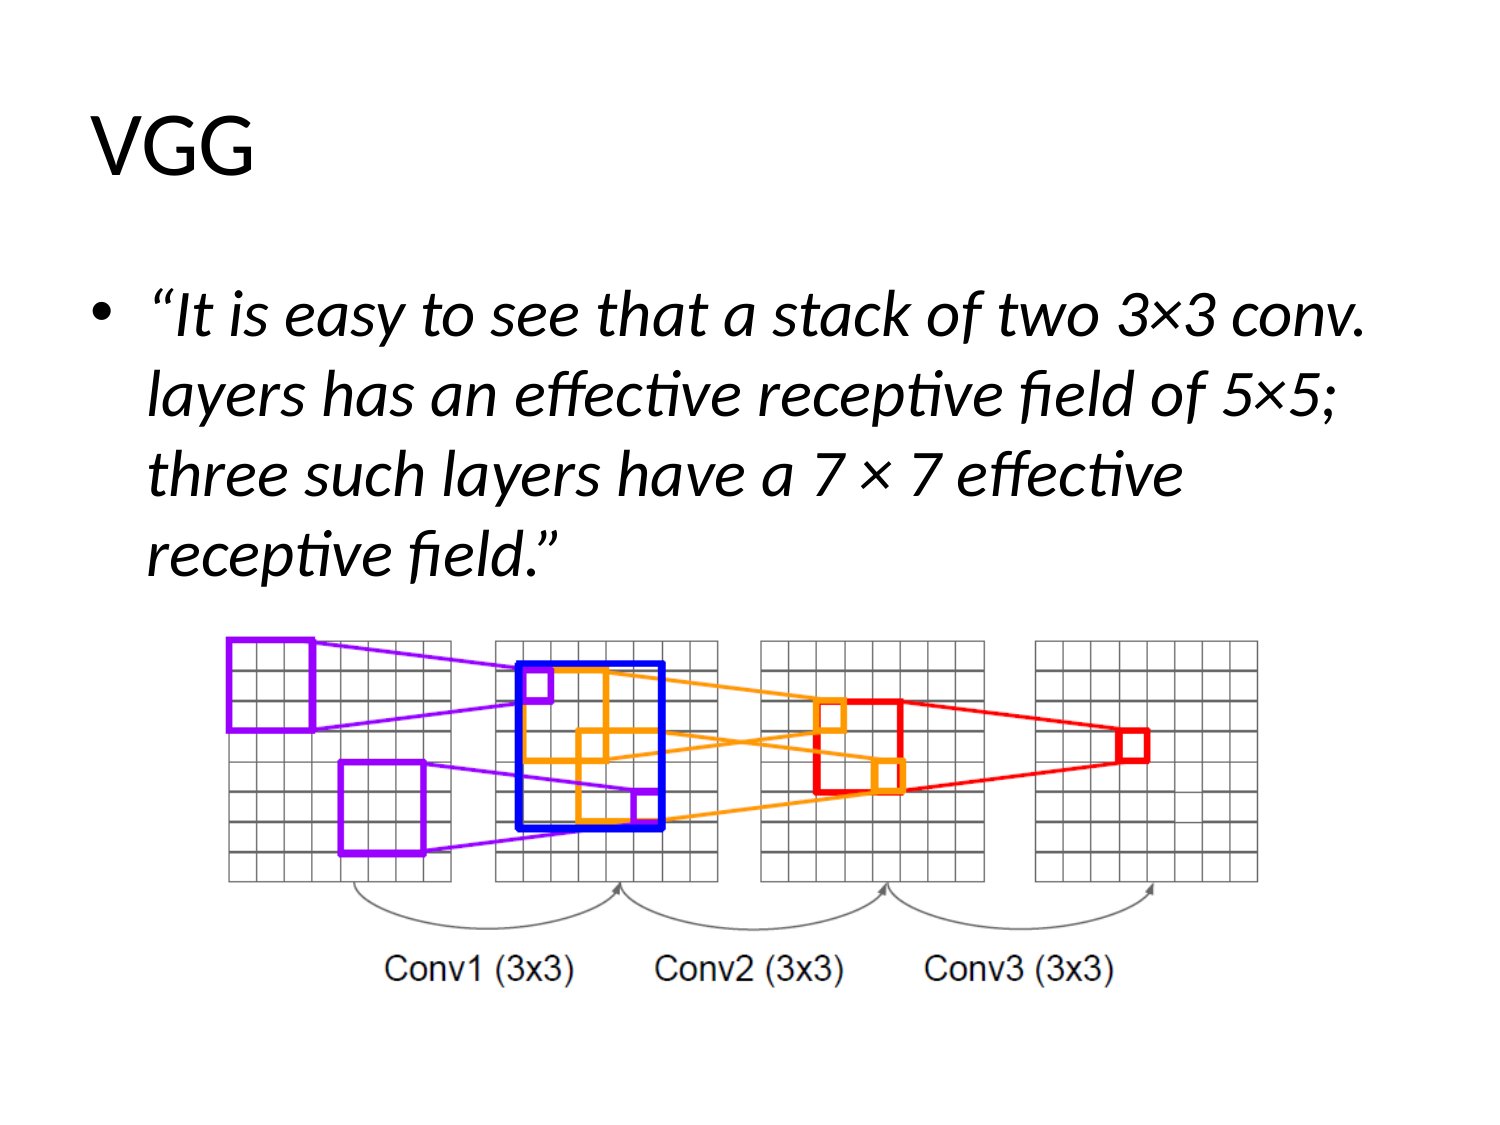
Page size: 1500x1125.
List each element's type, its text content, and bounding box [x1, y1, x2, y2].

picture [222, 621, 1278, 1036]
title VGG [75, 45, 1425, 233]
list “It is easy to see that a stack of two 3×3 conv. layers has an effective receptive field of 5×5; three such layers have a 7 × 7 effective receptive field.” [75, 262, 1425, 1005]
